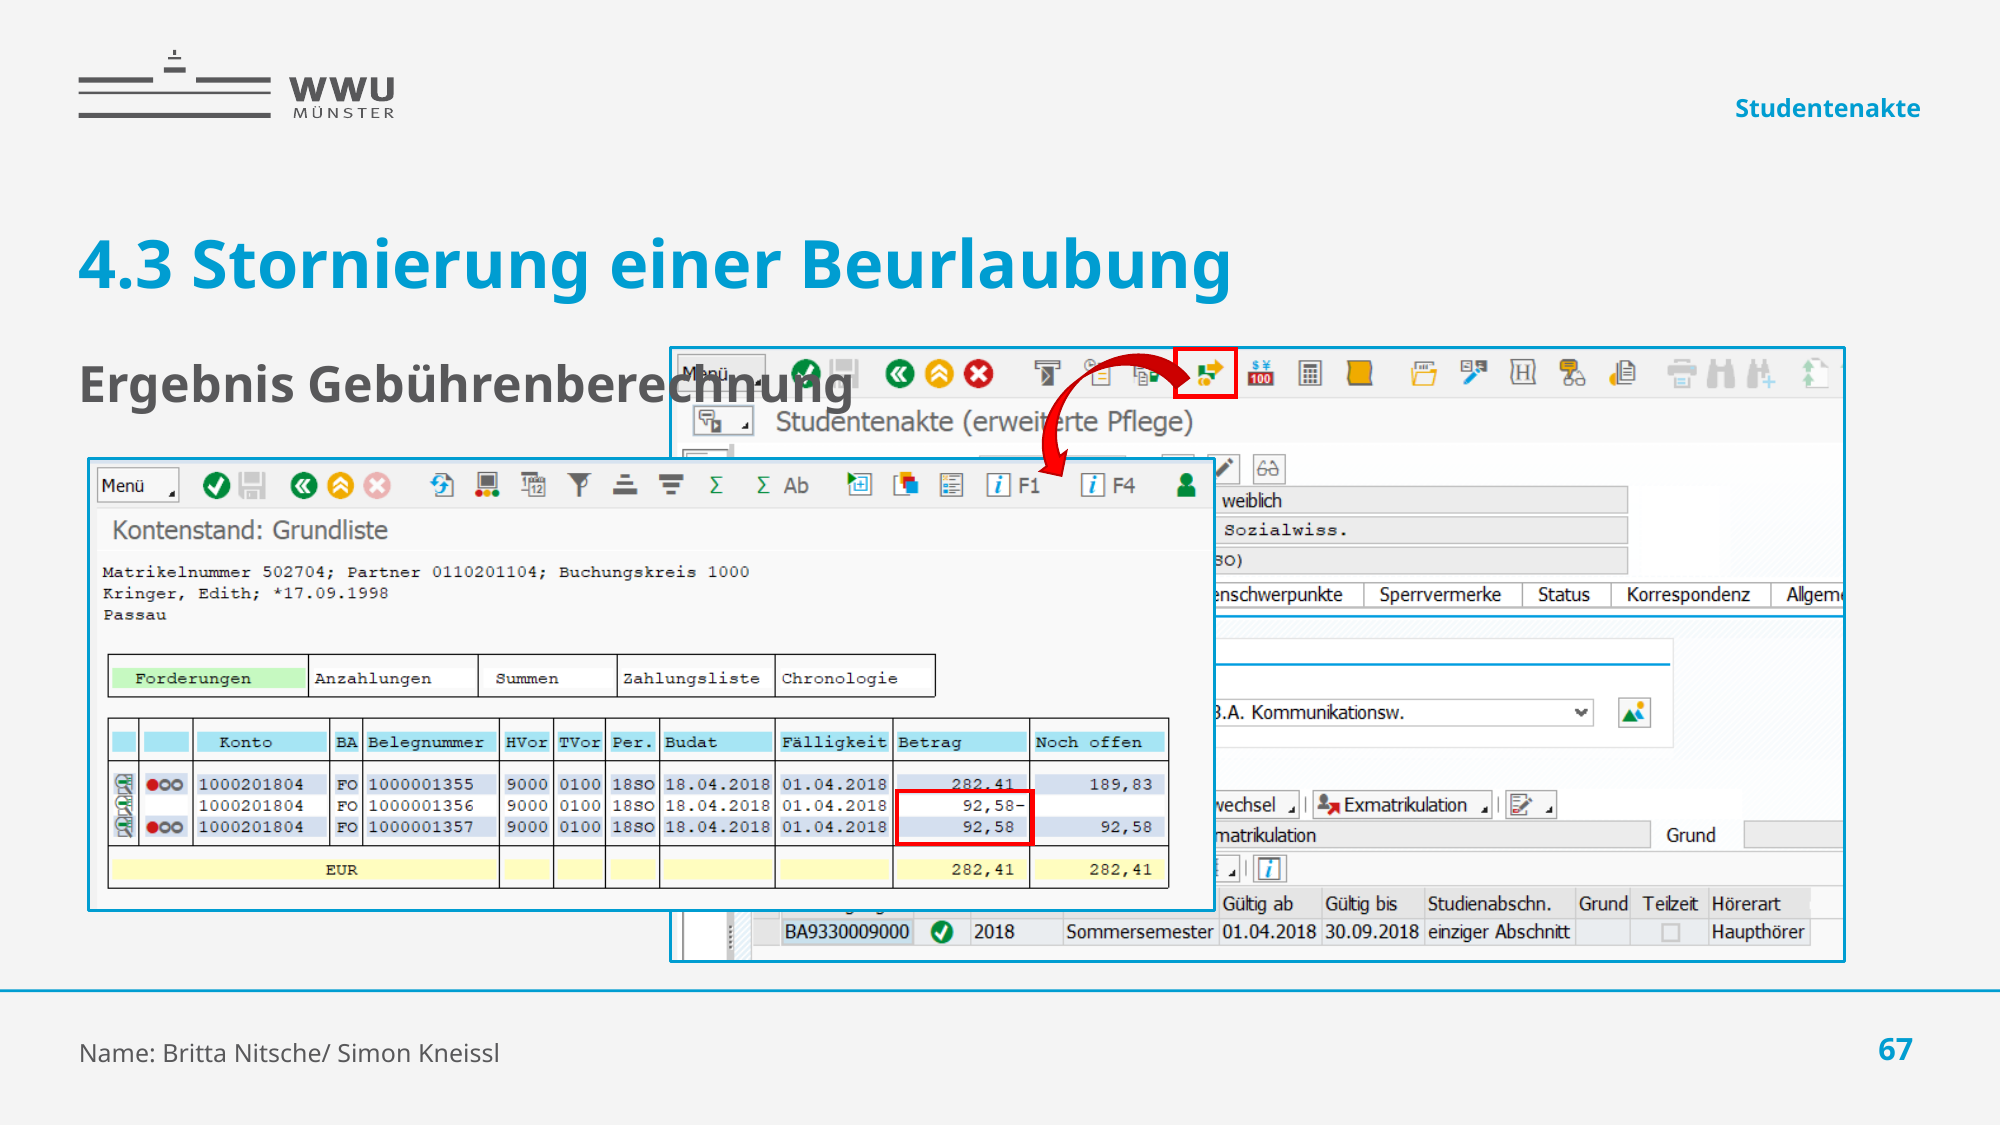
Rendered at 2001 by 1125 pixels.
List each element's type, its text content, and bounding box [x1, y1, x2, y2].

picture [673, 618, 1842, 959]
slide_number 67 [1763, 1012, 1922, 1072]
text_box Ergebnis Gebührenberechnung [78, 345, 1922, 527]
slide_number Studentenakte [787, 63, 1922, 123]
picture [91, 349, 1842, 908]
footer Name: Britta Nitsche/ Simon Kneissl [78, 1012, 1213, 1072]
title 4.3 Stornierung einer Beurlaubung [78, 221, 1922, 316]
